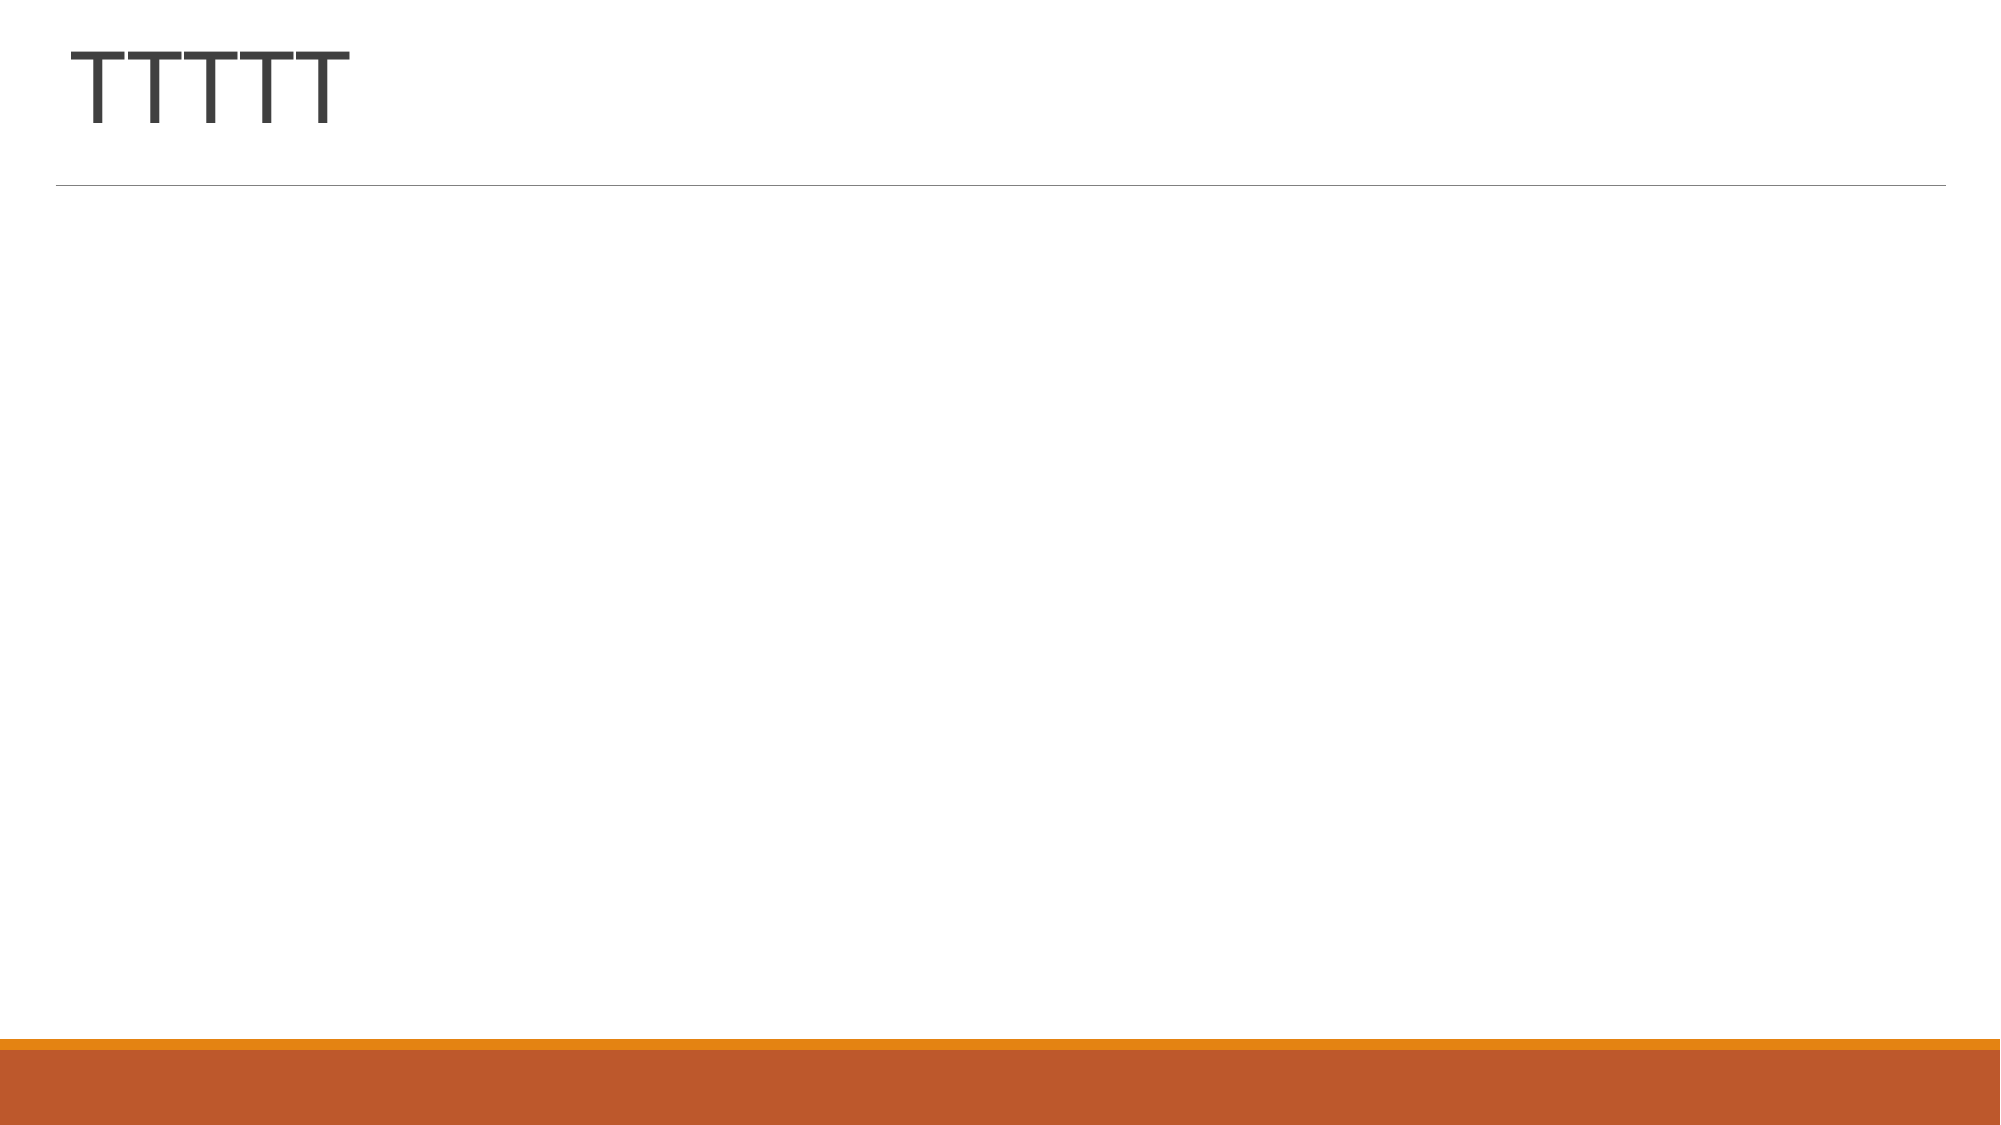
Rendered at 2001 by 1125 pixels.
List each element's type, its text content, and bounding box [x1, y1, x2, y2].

title TTTTT [55, 0, 1949, 186]
